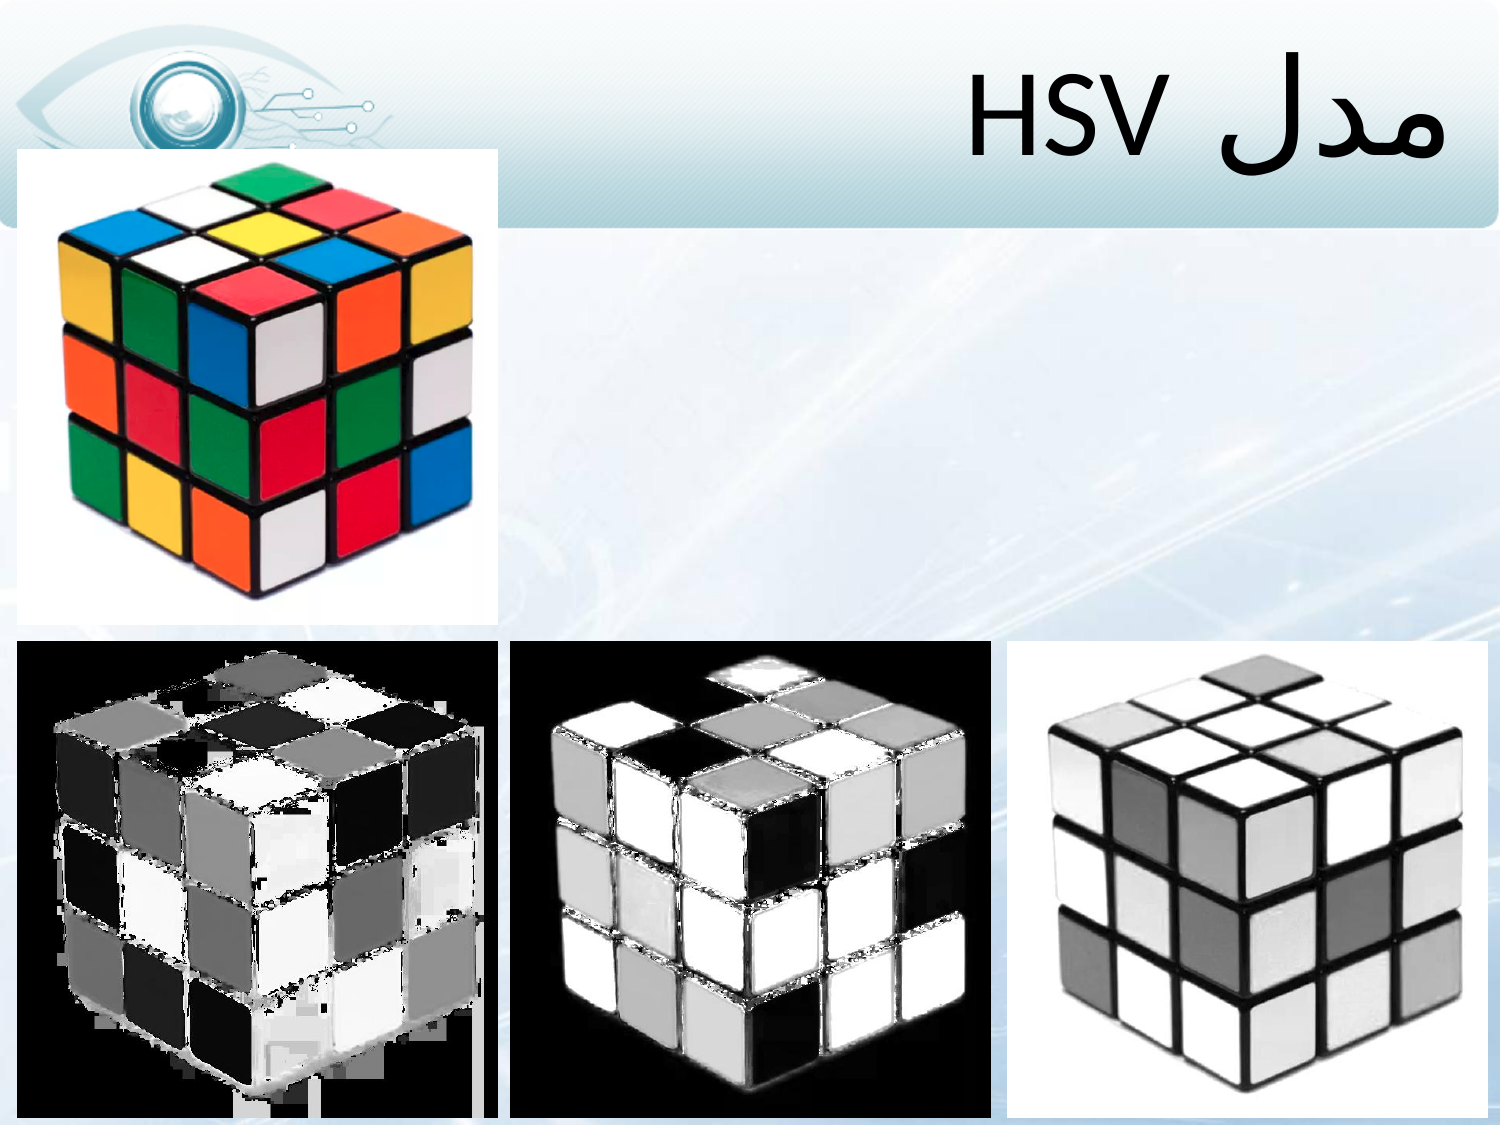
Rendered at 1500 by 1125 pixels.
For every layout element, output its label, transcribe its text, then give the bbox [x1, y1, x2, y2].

title مدل HSV [0, 7, 1500, 195]
picture [0, 149, 1500, 1125]
